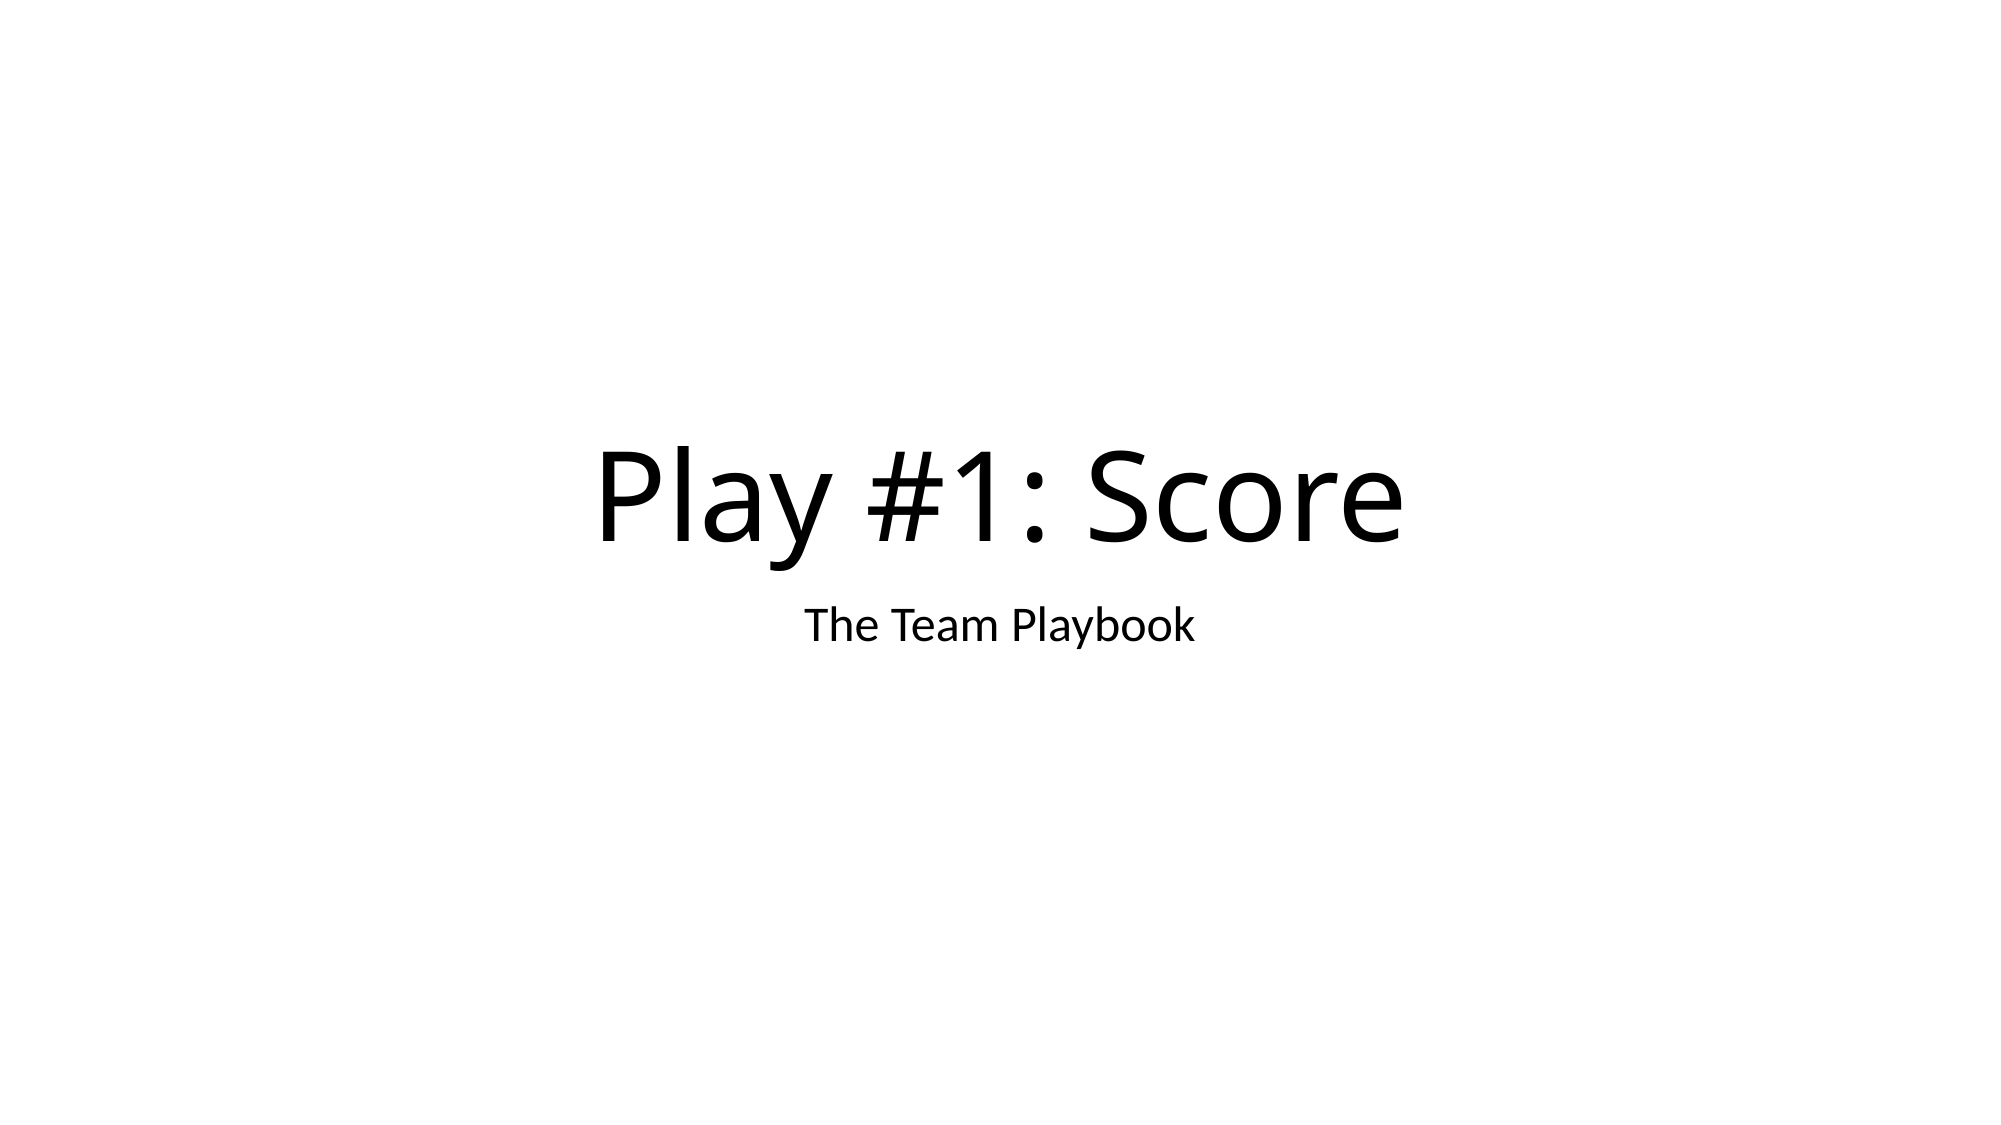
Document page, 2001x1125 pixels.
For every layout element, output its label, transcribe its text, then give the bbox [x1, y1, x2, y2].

title Play #1: Score [249, 184, 1750, 576]
subtitle The Team Playbook [249, 590, 1750, 863]
